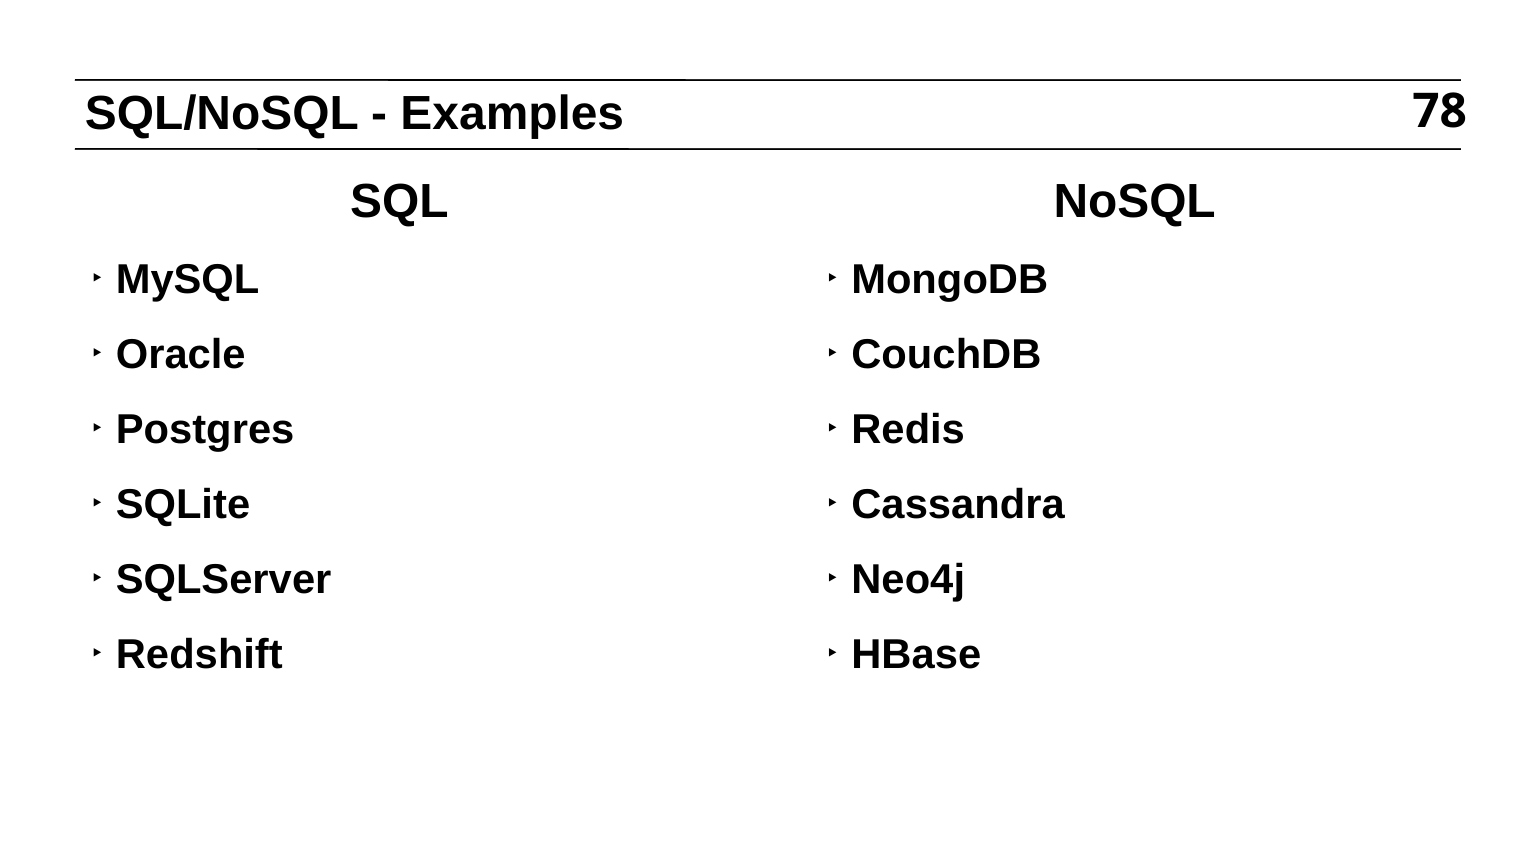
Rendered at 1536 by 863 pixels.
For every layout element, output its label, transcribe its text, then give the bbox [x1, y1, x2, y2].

title SQL/NoSQL - Examples [76, 82, 1369, 251]
slide_number 78 [1410, 83, 1470, 142]
text_box NoSQL MongoDB CouchDB Redis Cassandra Neo4j HBase [812, 161, 1458, 823]
list SQL MySQL Oracle Postgres SQLite SQLServer Redshift [76, 160, 723, 823]
